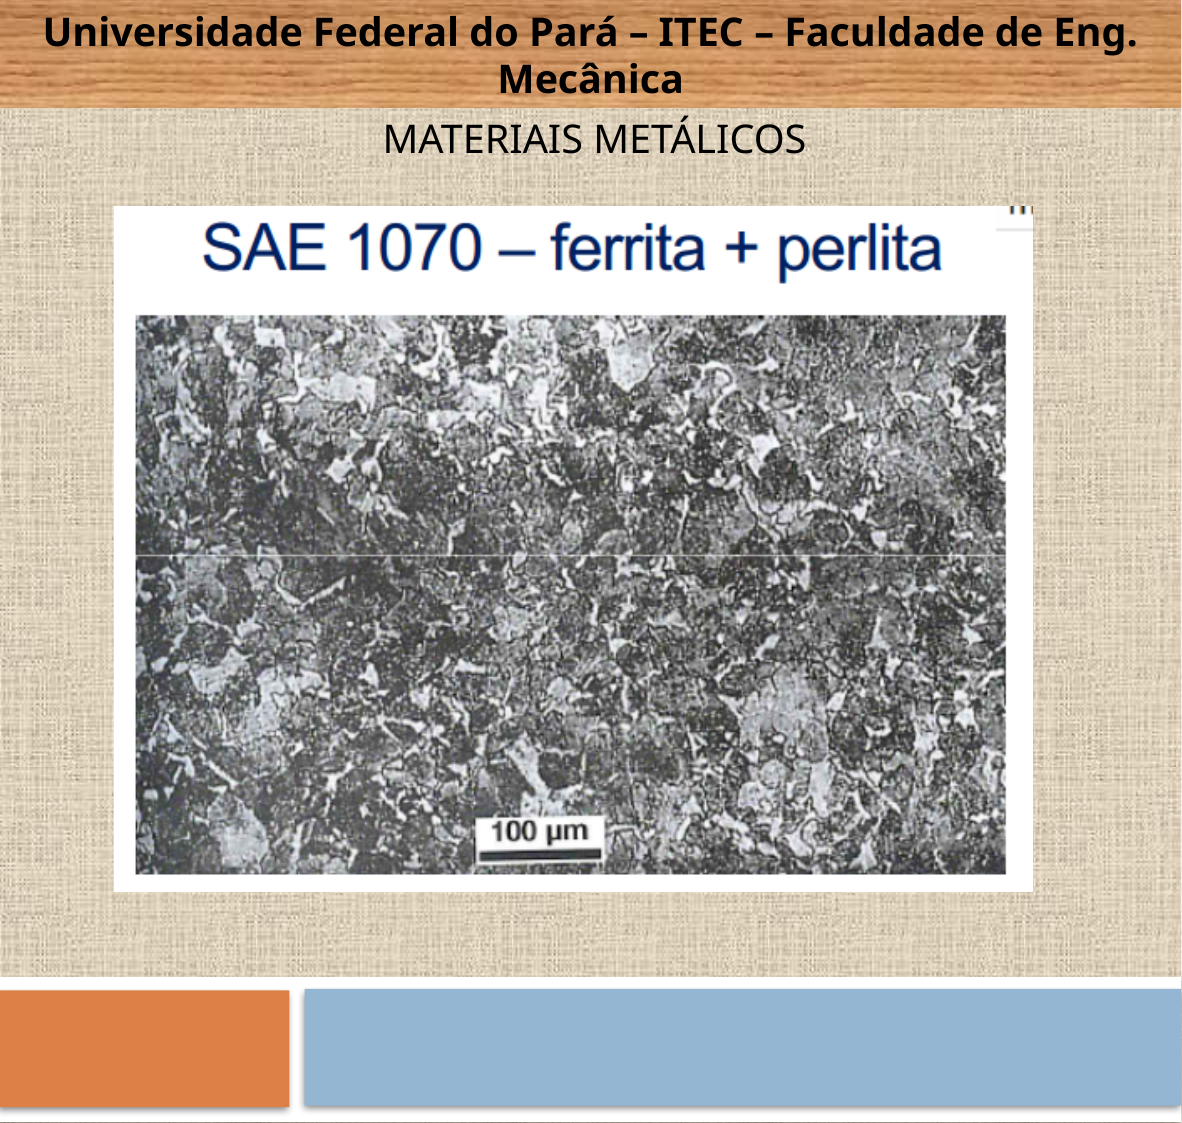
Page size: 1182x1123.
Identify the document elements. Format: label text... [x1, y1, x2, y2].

text_box [11, 135, 1170, 975]
picture [0, 108, 1182, 976]
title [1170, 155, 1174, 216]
text_box Universidade Federal do Pará – ITEC – Faculdade de Eng. Mecânica [0, 0, 1182, 108]
